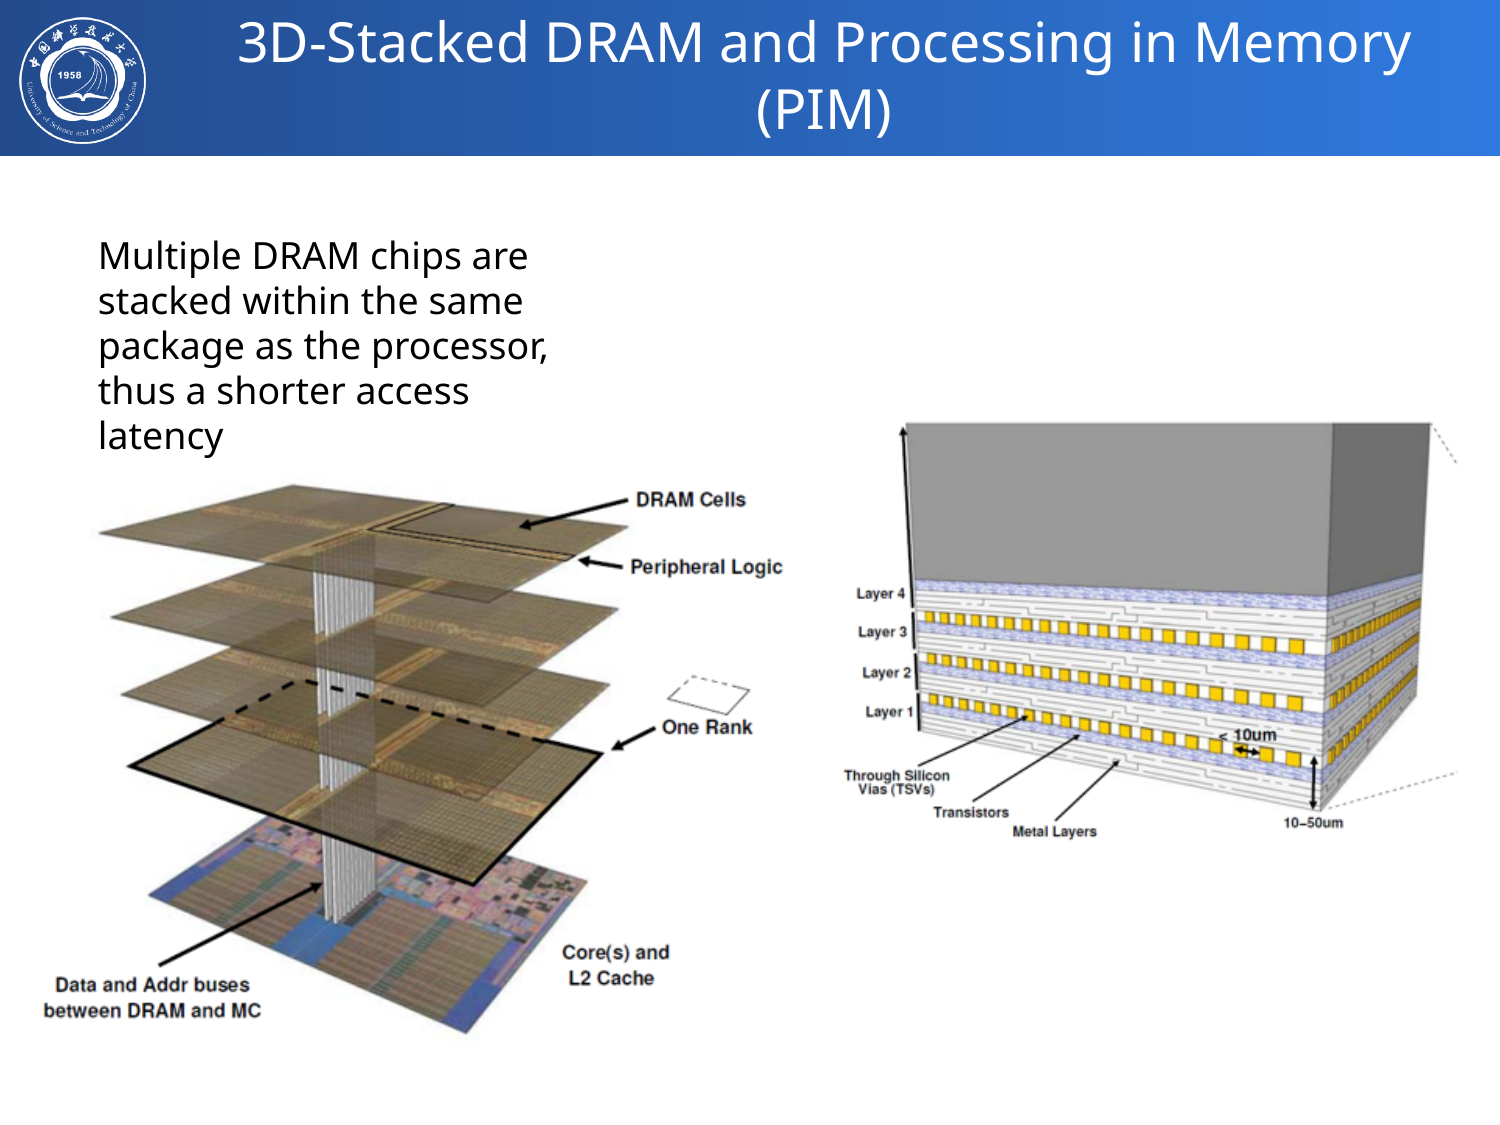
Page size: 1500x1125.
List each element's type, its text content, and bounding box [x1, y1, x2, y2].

picture [817, 404, 1459, 847]
title 3D-Stacked DRAM and Processing in Memory (PIM) [150, 0, 1500, 148]
picture [19, 17, 146, 144]
picture [36, 411, 796, 1056]
text_box Multiple DRAM chips are stacked within the same package as the processor, thus a shorter access latency [83, 224, 610, 411]
text_box [13, 169, 1486, 1111]
